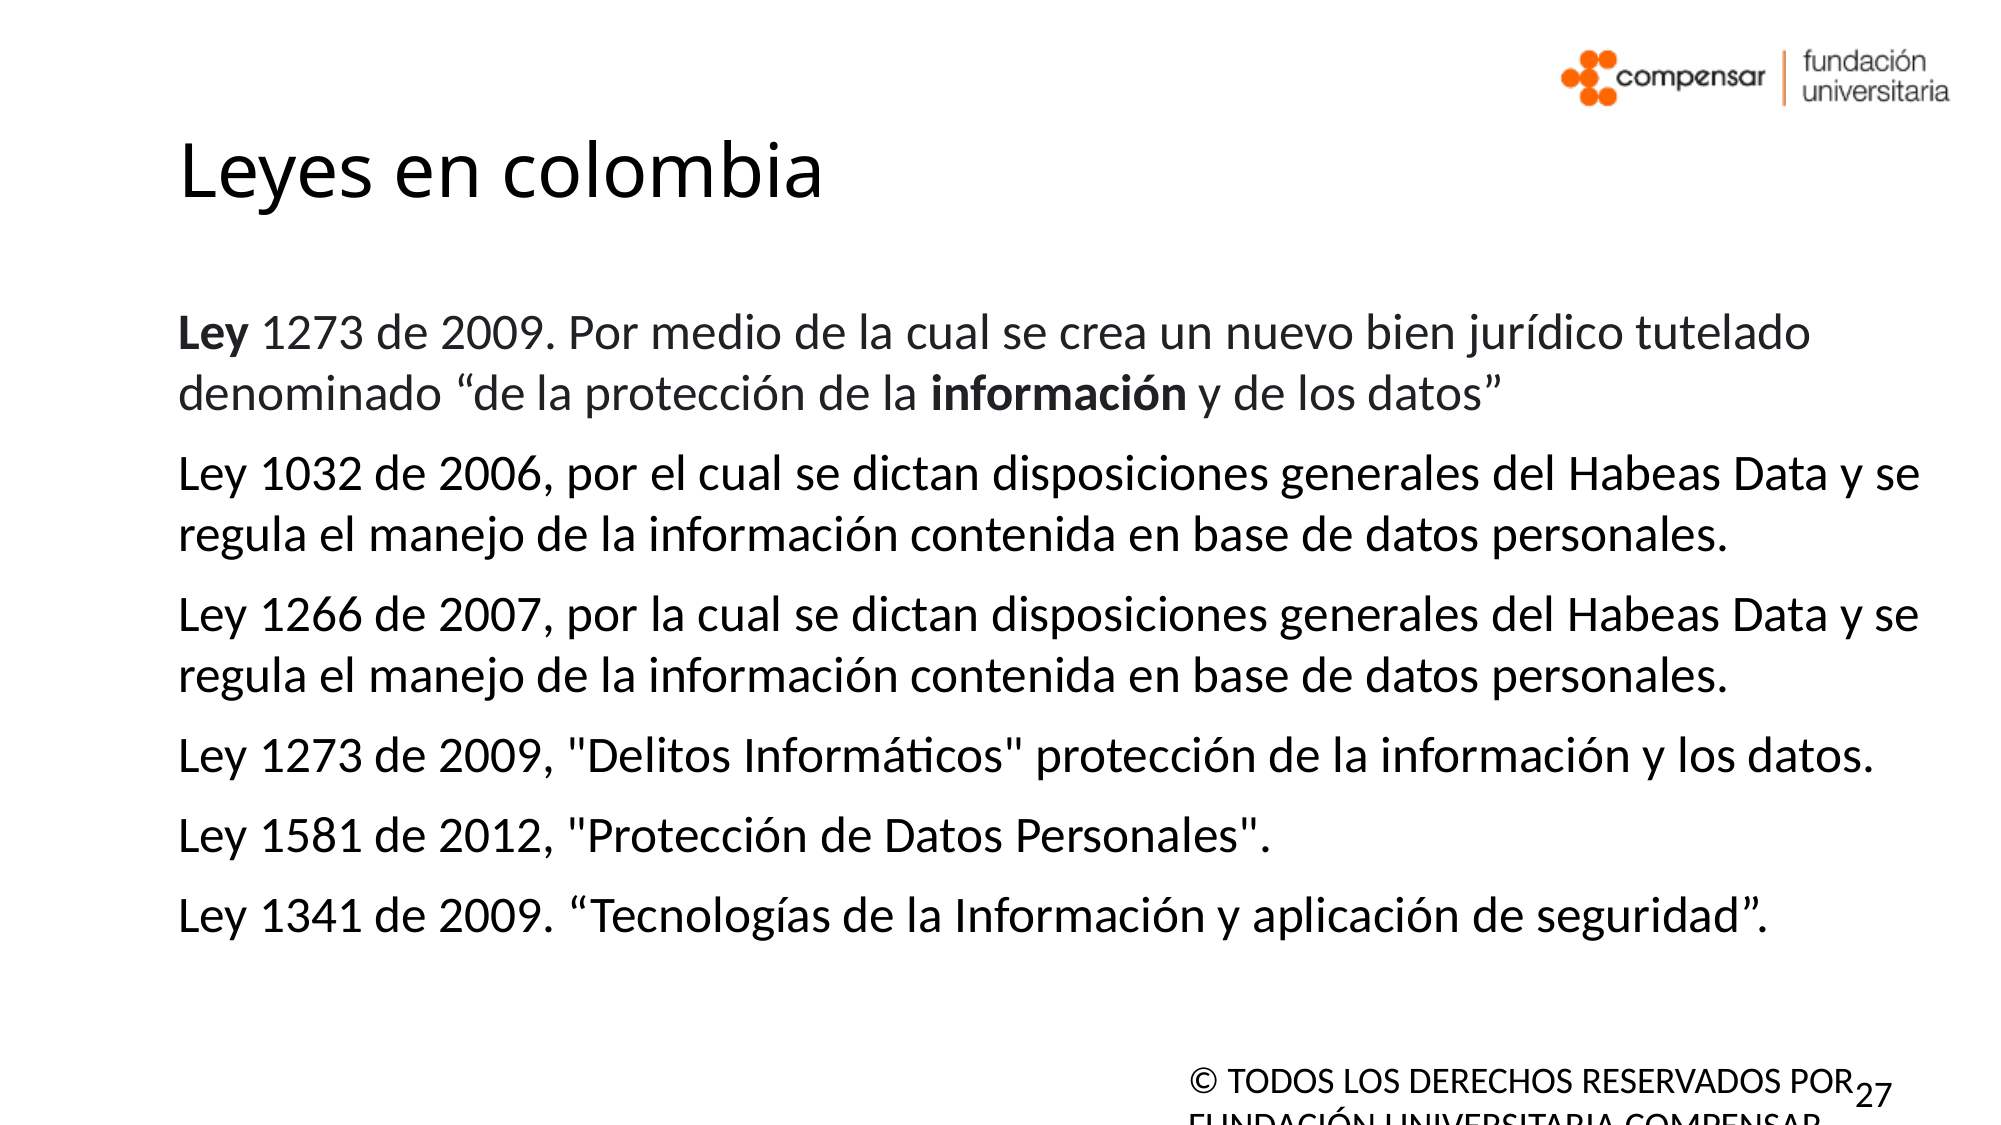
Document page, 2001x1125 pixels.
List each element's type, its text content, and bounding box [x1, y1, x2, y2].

list Ley 1273 de 2009. Por medio de la cual se crea un nuevo bien jurídico tutelado denominado “de la protección de la información y de los datos” Ley 1032 de 2006, por el cual se dictan disposiciones generales del Habeas Data y se regula el manejo de la información contenida en base de datos personales. Ley 1266 de 2007, por la cual se dictan disposiciones generales del Habeas Data y se regula el manejo de la información contenida en base de datos personales. Ley 1273 de 2009, "Delitos Informáticos" protección de la información y los datos. Ley 1581 de 2012, "Protección de Datos Personales". Ley 1341 de 2009. “Tecnologías de la Información y aplicación de seguridad”. [163, 290, 1947, 1001]
picture [1543, 32, 1971, 125]
title Leyes en colombia [163, 124, 1561, 222]
footer © TODOS LOS DERECHOS RESERVADOS POR FUNDACIÓN UNIVERSITARIA COMPENSAR [1173, 1048, 2000, 1109]
slide_number 27 [1833, 1056, 2000, 1103]
